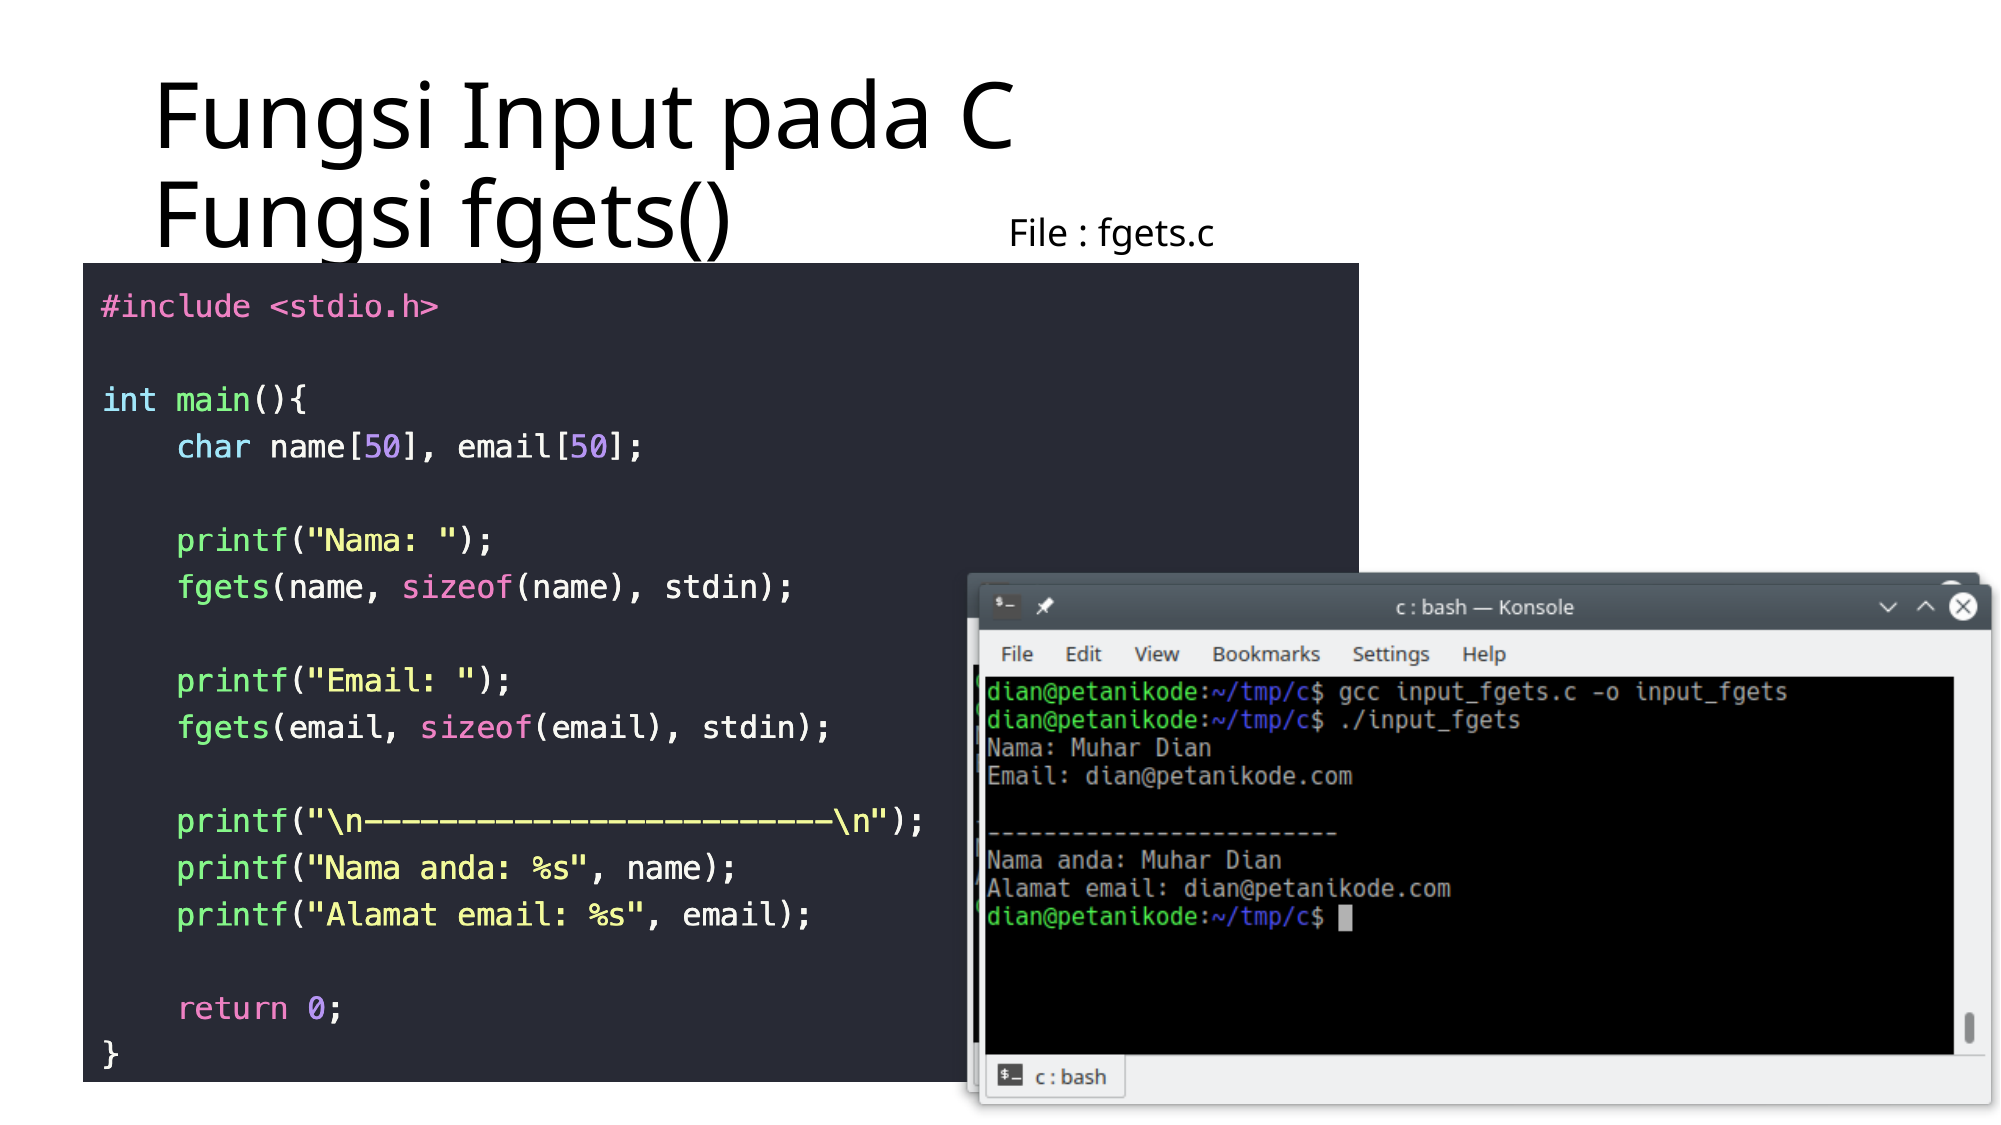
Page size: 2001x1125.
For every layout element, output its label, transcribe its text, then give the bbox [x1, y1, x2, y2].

picture [83, 263, 1360, 1082]
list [947, 561, 2000, 1113]
text_box File : fgets.c [993, 201, 1230, 262]
picture [959, 574, 2000, 1125]
title Fungsi Input pada C Fungsi fgets() [137, 59, 1863, 278]
